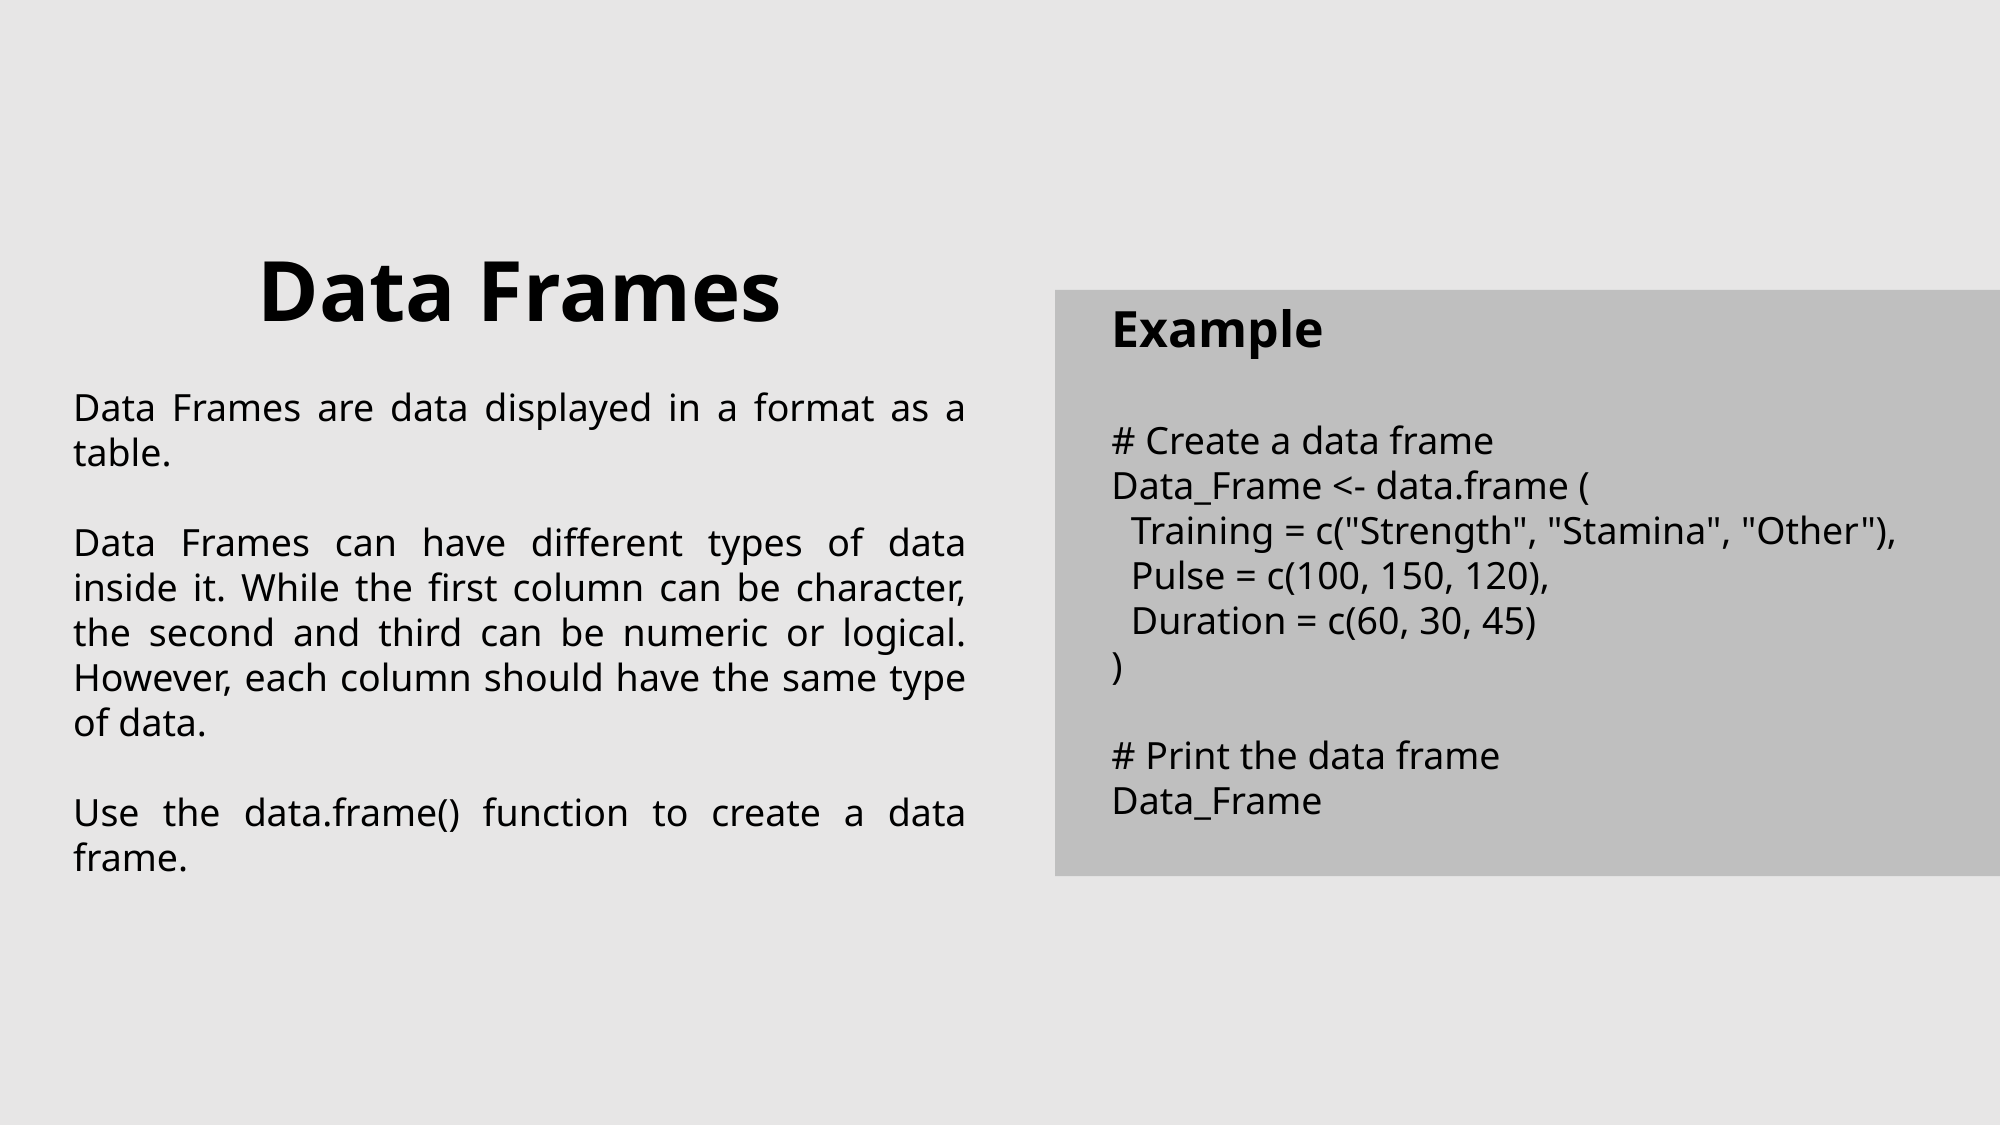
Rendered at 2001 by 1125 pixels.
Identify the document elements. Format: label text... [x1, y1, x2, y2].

text_box Data Frames Data Frames are data displayed in a format as a table. Data Frames can have different types of data inside it. While the first column can be character, the second and third can be numeric or logical. However, each column should have the same type of data. Use the data.frame() function to create a data frame. [58, 231, 982, 886]
text_box [1054, 289, 2000, 877]
text_box Example # Create a data frame Data_Frame <- data.frame ( Training = c("Strength", "Stamina", "Other"), Pulse = c(100, 150, 120), Duration = c(60, 30, 45) ) # Print the data frame Data_Frame [1096, 289, 1957, 830]
